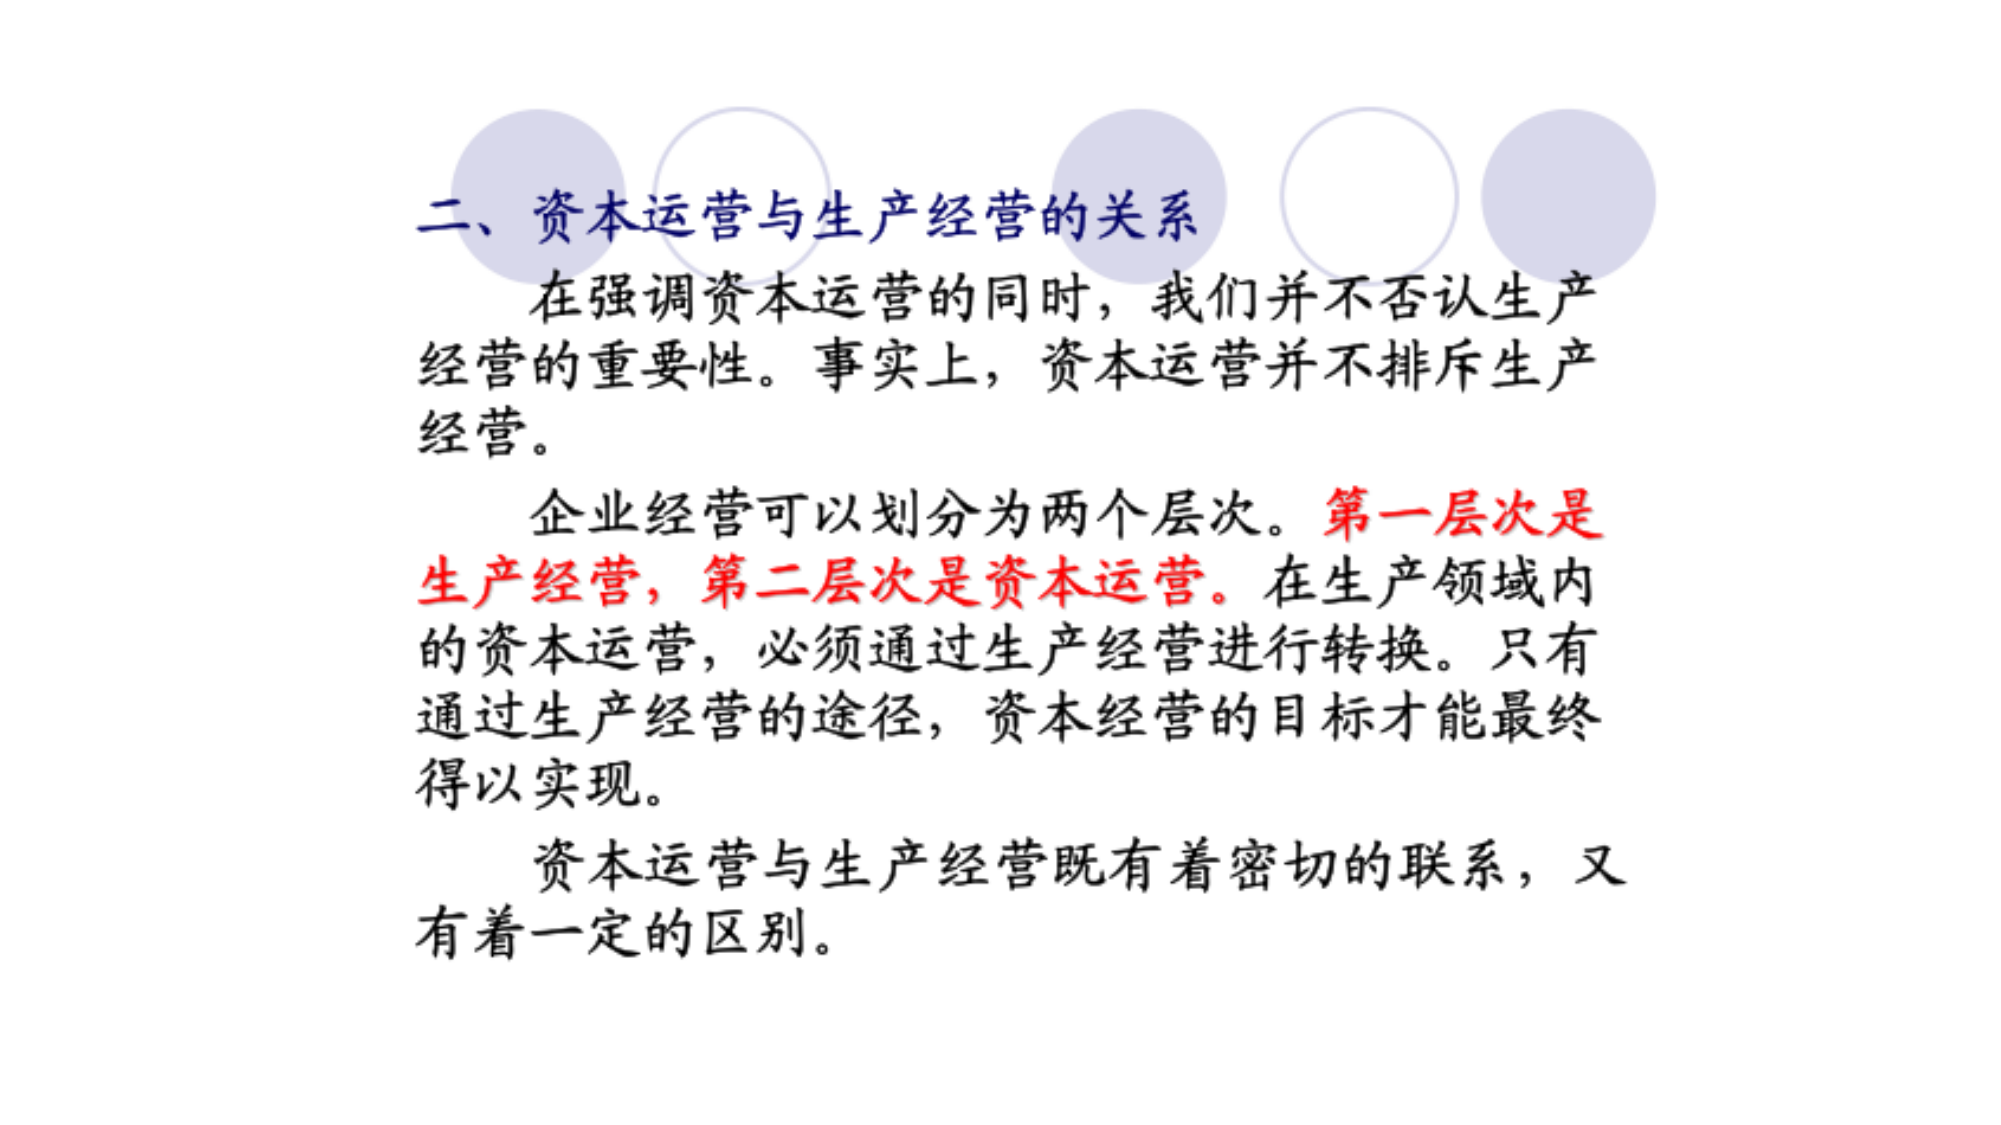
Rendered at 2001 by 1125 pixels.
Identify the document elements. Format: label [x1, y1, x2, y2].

picture [402, 98, 1673, 998]
